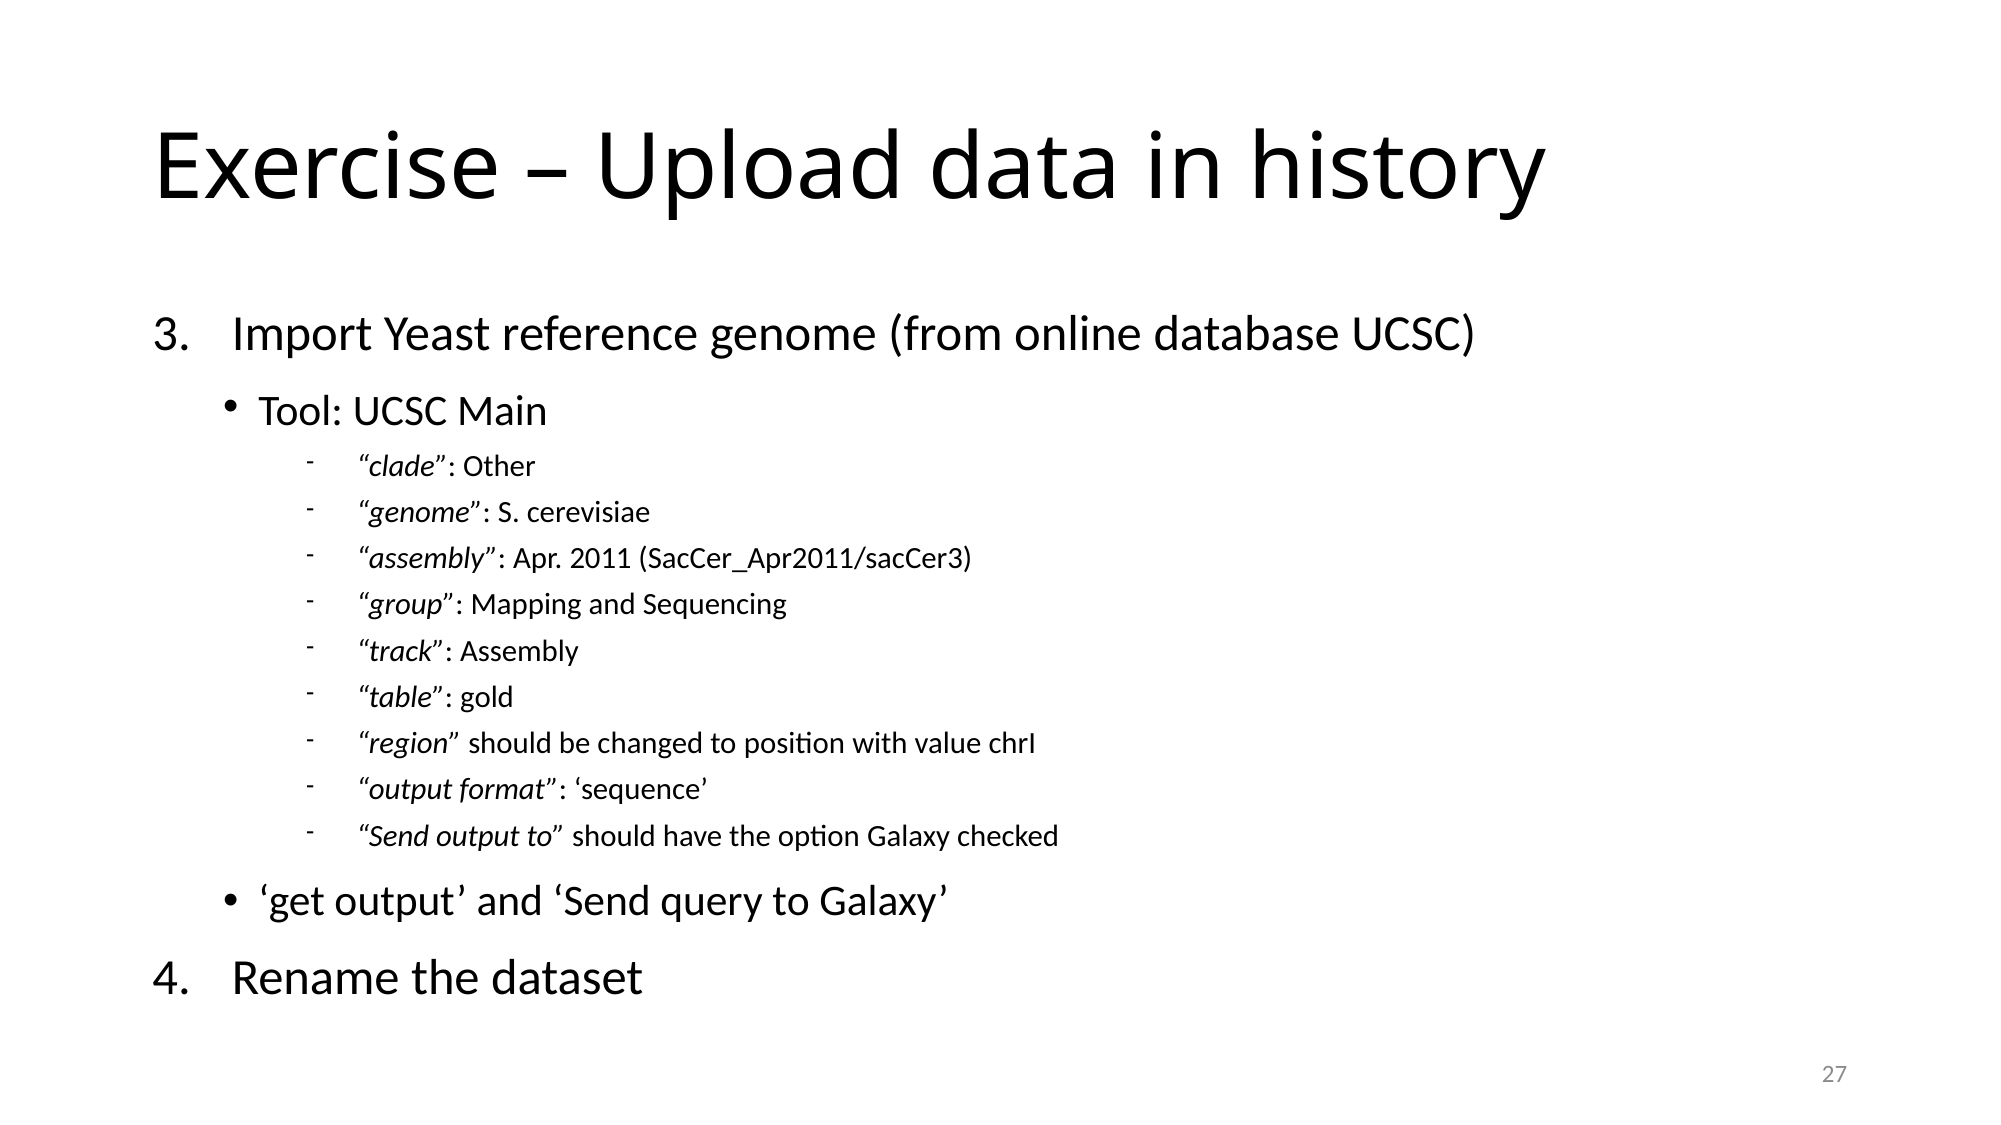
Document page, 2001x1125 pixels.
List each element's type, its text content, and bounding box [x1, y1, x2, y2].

slide_number 27 [1412, 1042, 1863, 1103]
list Import Yeast reference genome (from online database UCSC) Tool: UCSC Main “clade”: Other “genome”: S. cerevisiae “assembly”: Apr. 2011 (SacCer_Apr2011/sacCer3) “group”: Mapping and Sequencing “track”: Assembly “table”: gold “region” should be changed to position with value chrI “output format”: ‘sequence’ “Send output to” should have the option Galaxy checked ‘get output’ and ‘Send query to Galaxy’ Rename the dataset [137, 299, 1863, 1014]
title Exercise – Upload data in history [137, 59, 1863, 278]
